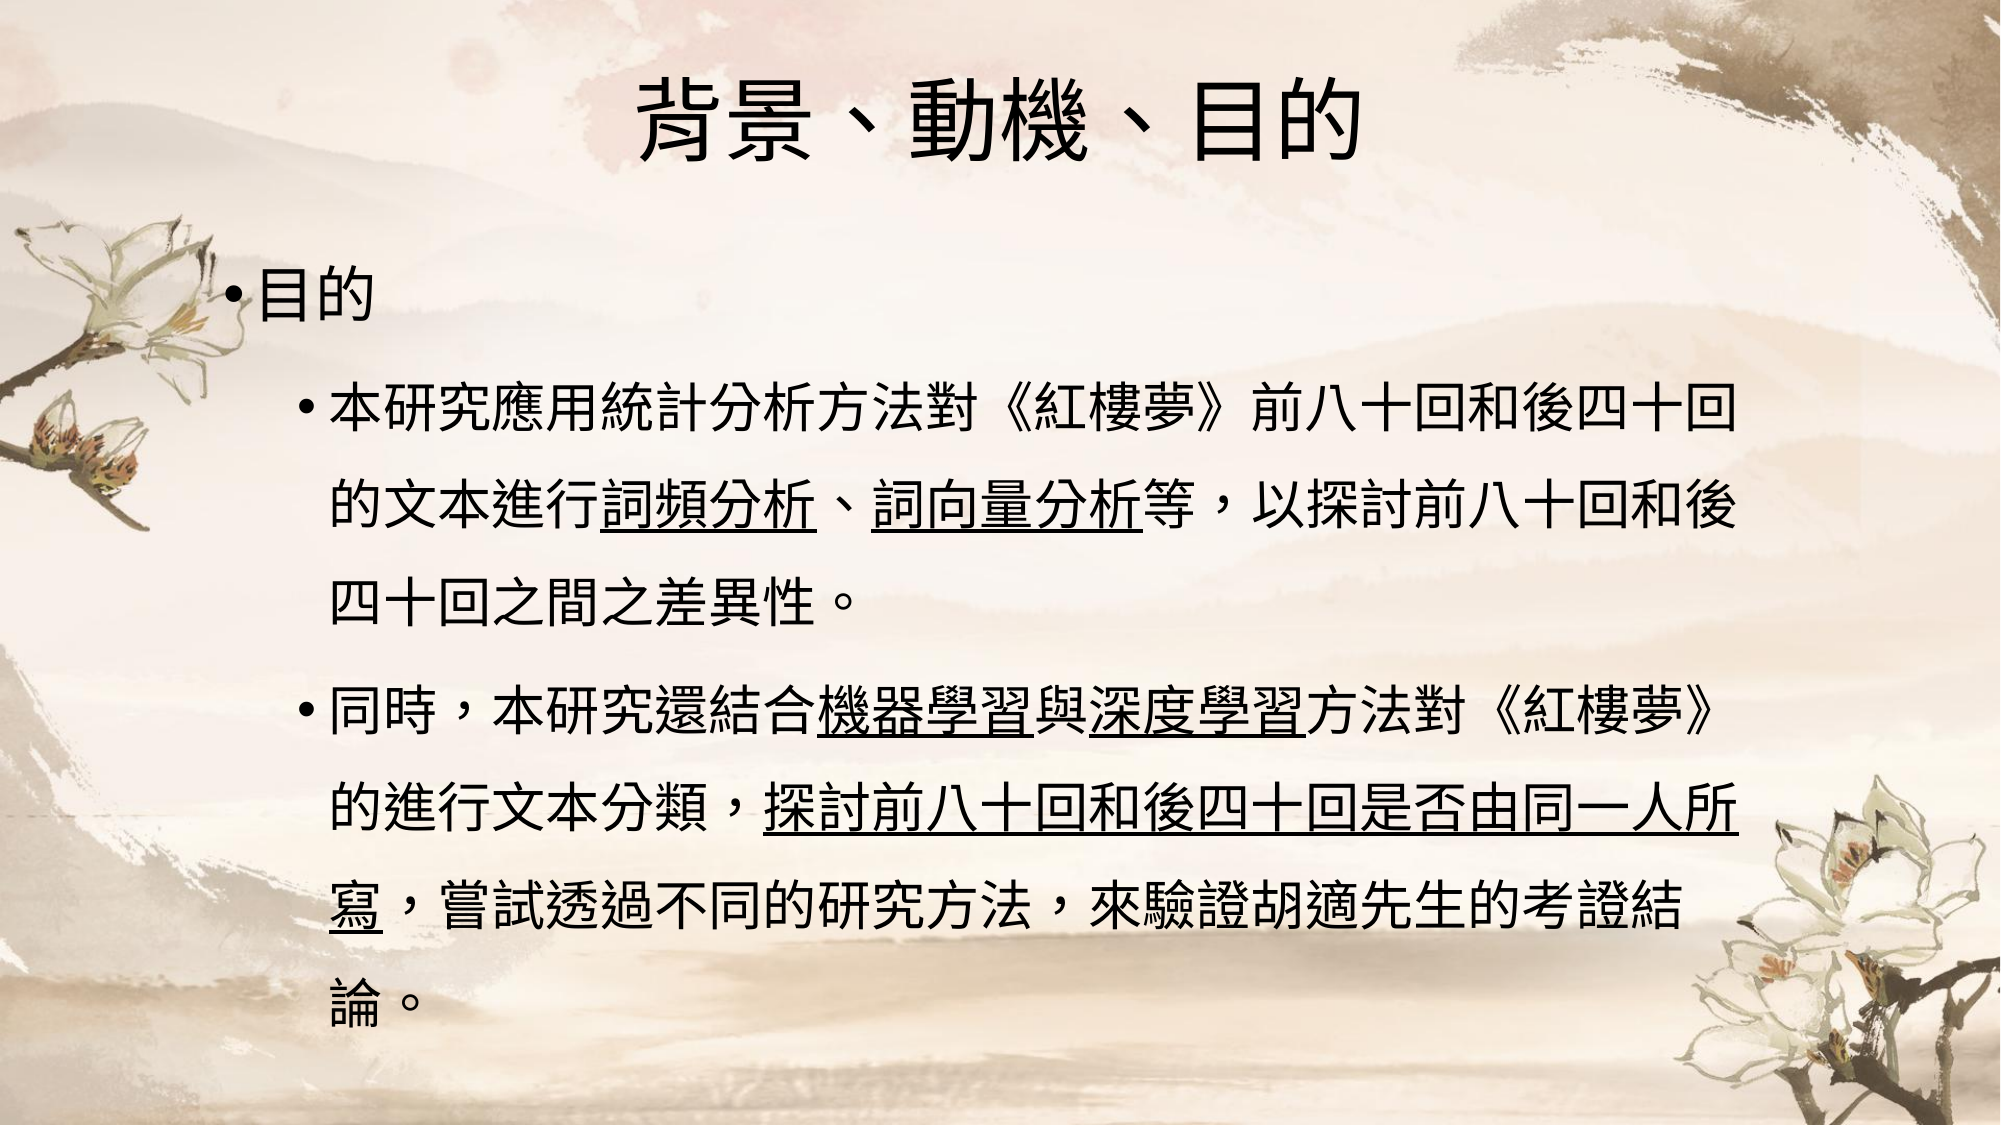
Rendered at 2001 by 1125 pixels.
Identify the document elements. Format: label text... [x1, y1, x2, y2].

list 目的 本研究應用統計分析方法對《紅樓夢》前八十回和後四十回的文本進行詞頻分析、詞向量分析等，以探討前八十回和後四十回之間之差異性。 同時，本研究還結合機器學習與深度學習方法對《紅樓夢》的進行文本分類，探討前八十回和後四十回是否由同一人所寫，嘗試透過不同的研究方法，來驗證胡適先生的考證結論。 [201, 211, 1787, 1089]
title 背景、動機、目的 [137, 59, 1863, 190]
picture [0, 0, 2001, 1125]
